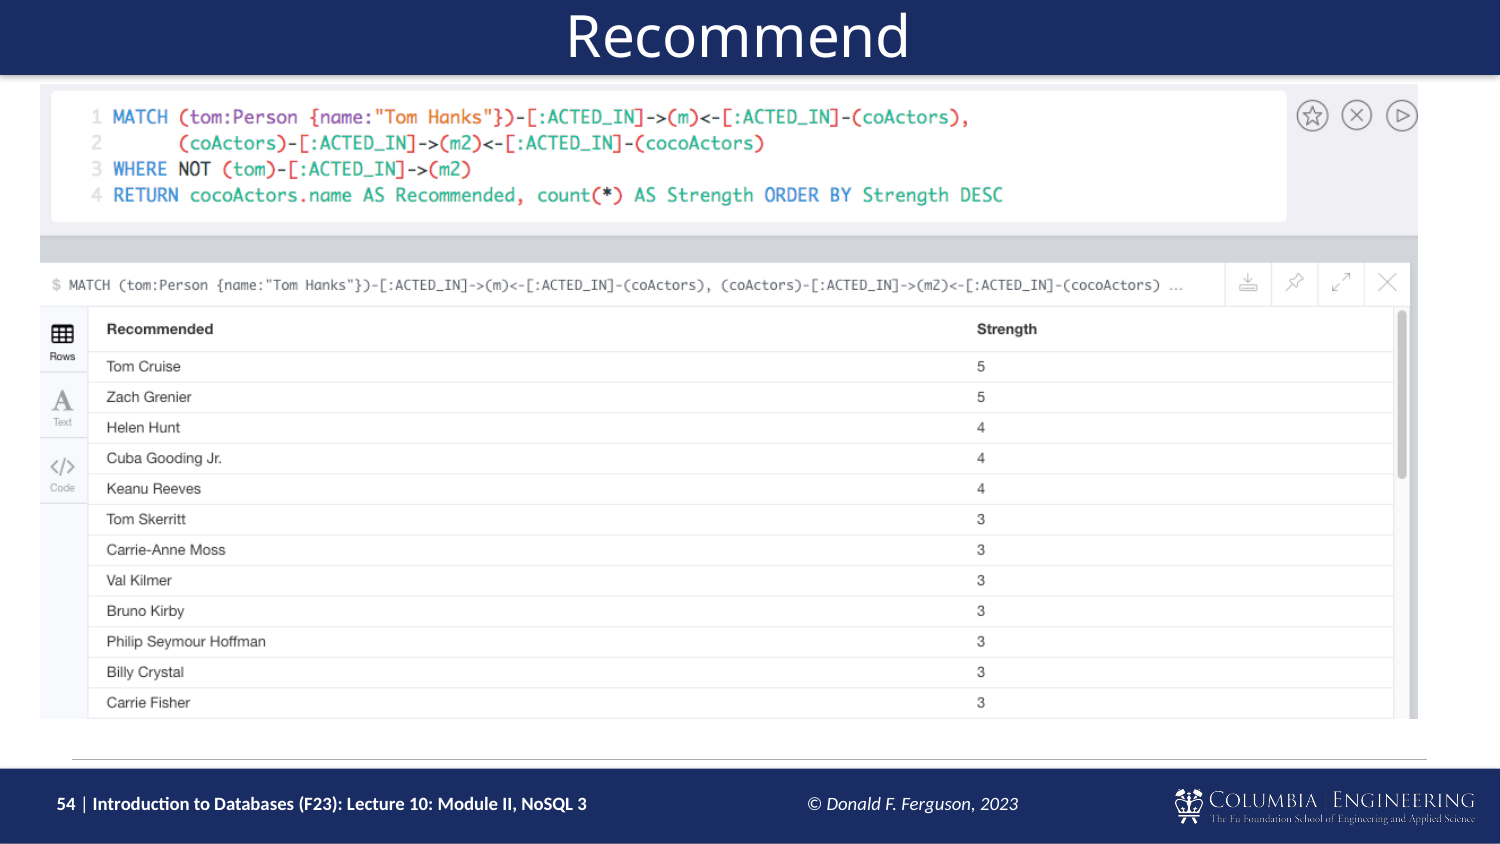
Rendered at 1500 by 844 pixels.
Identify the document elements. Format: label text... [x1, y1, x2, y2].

picture [39, 84, 1419, 719]
title Recommend [59, 0, 1418, 64]
